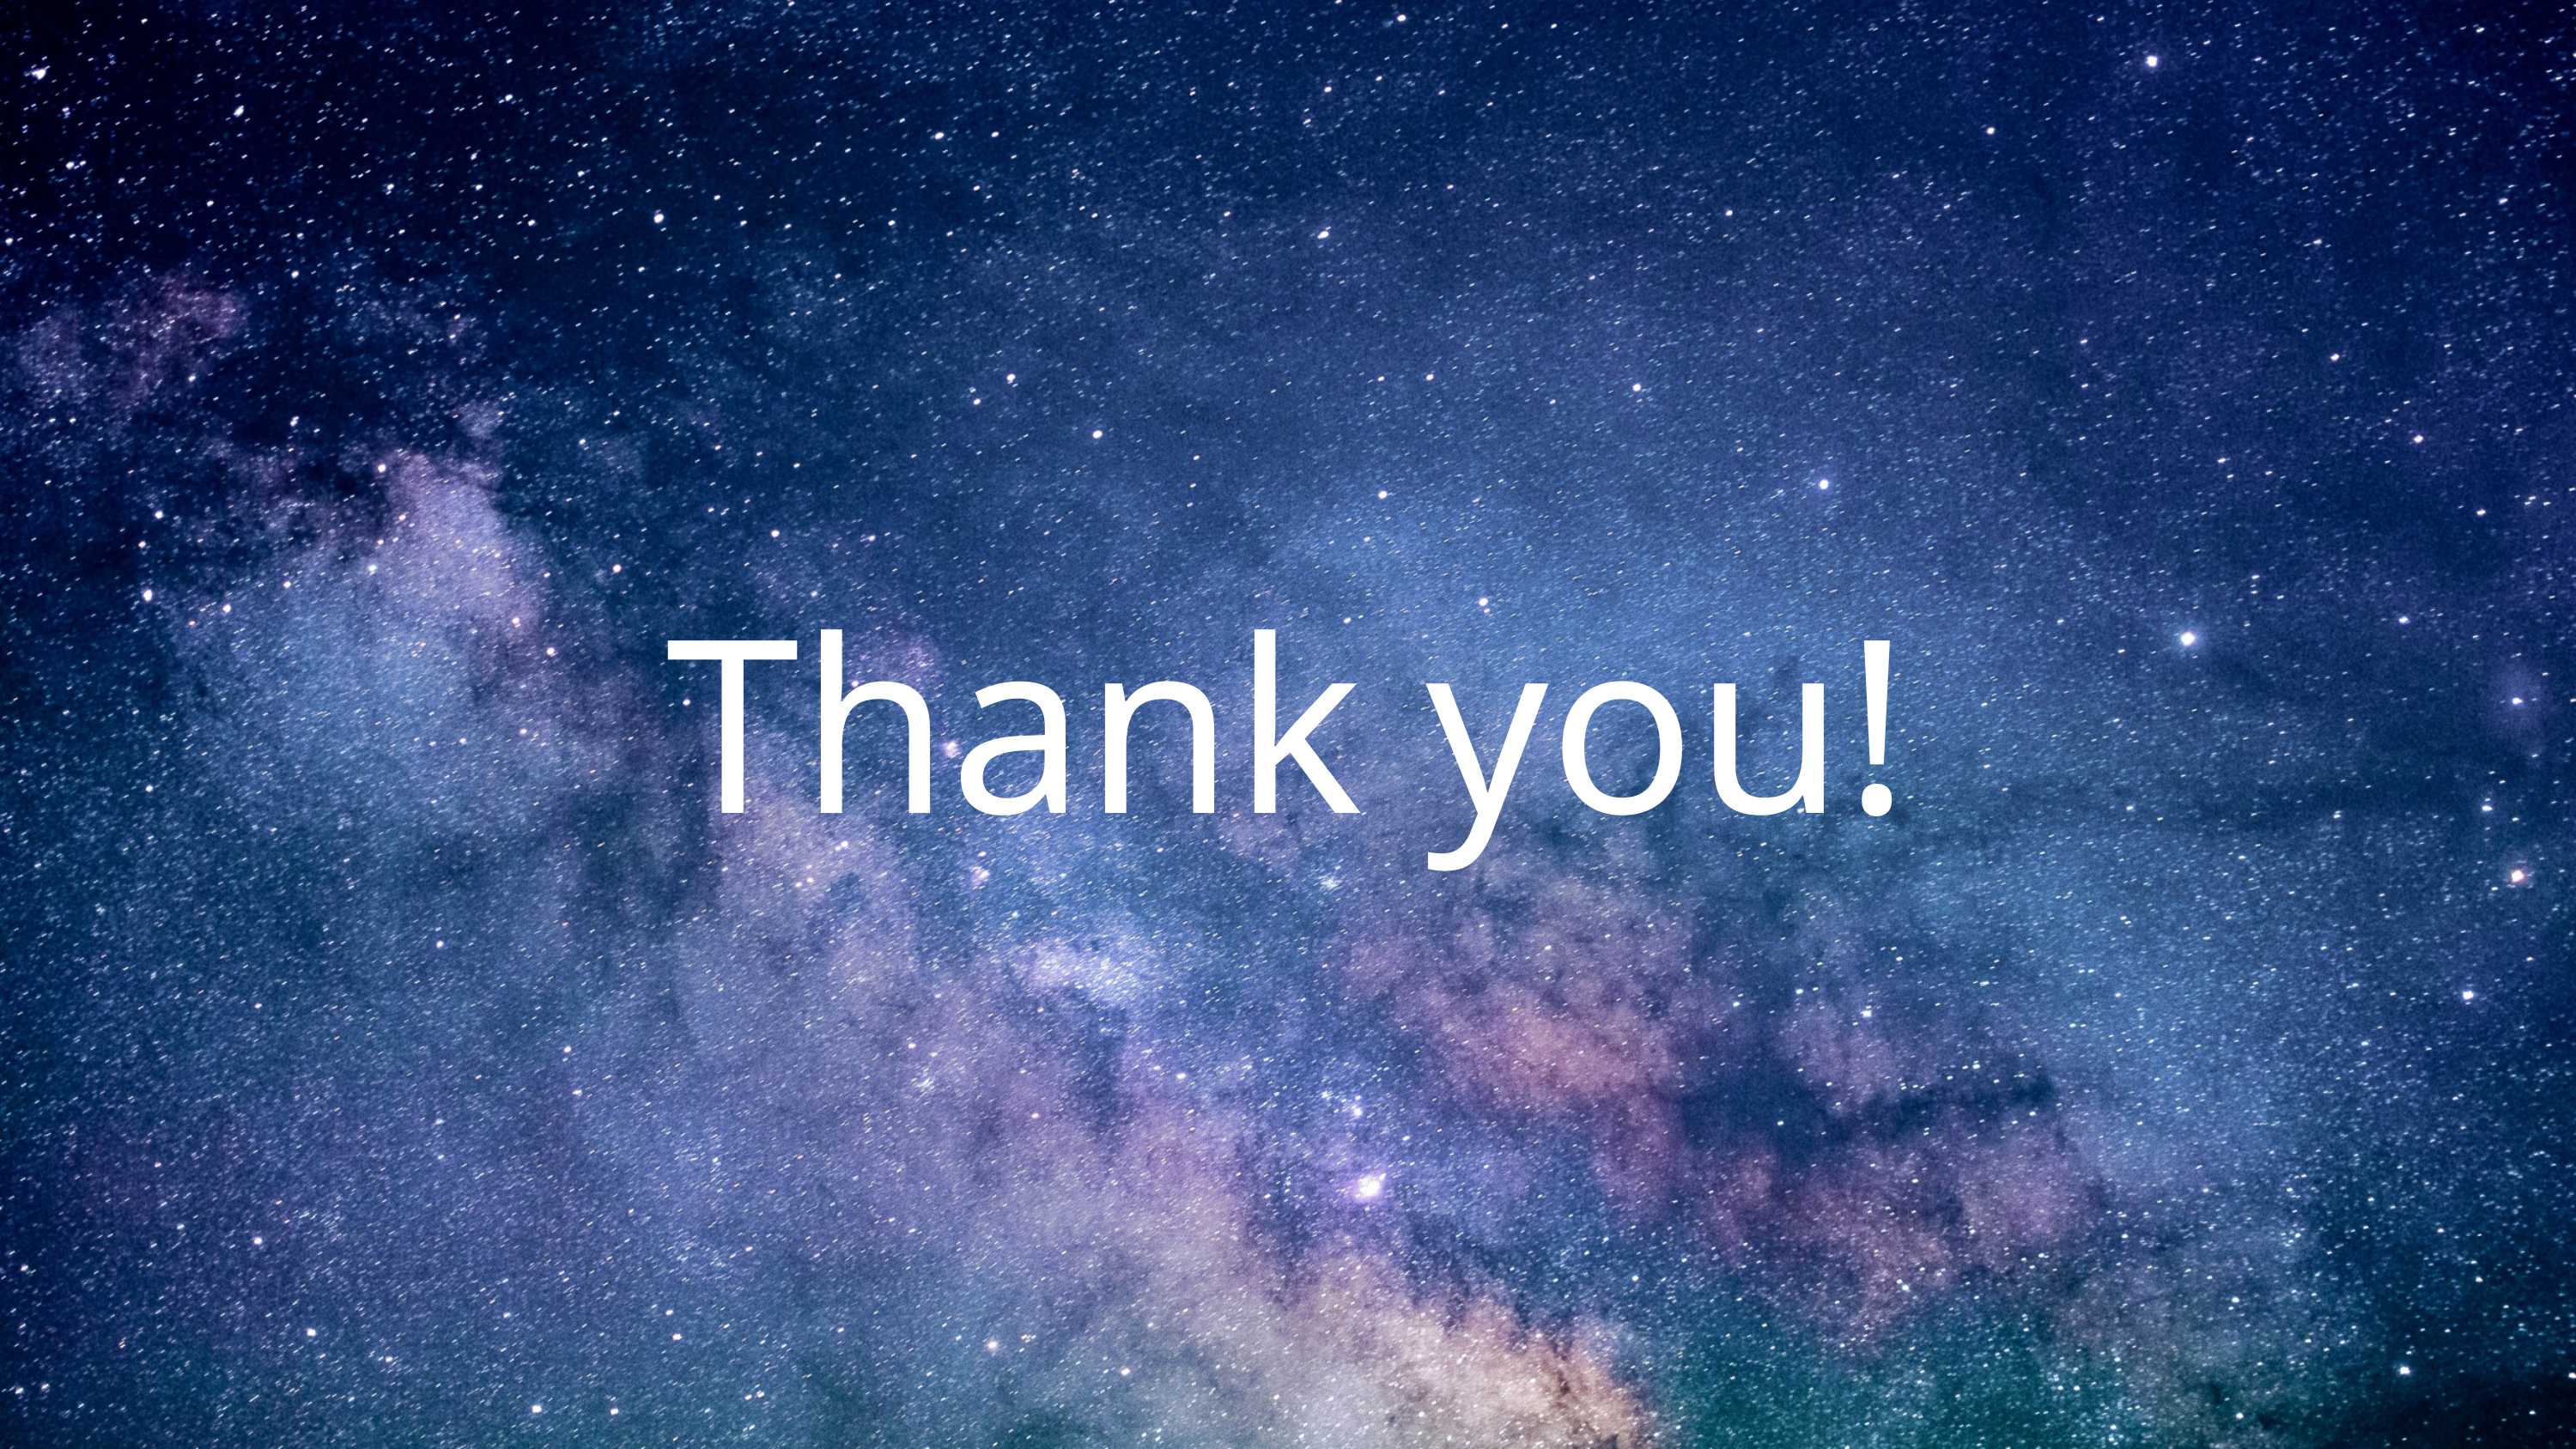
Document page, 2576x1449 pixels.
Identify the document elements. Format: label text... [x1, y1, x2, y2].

text_box [0, 0, 2576, 1449]
text_box Thank you! [437, 600, 2139, 862]
